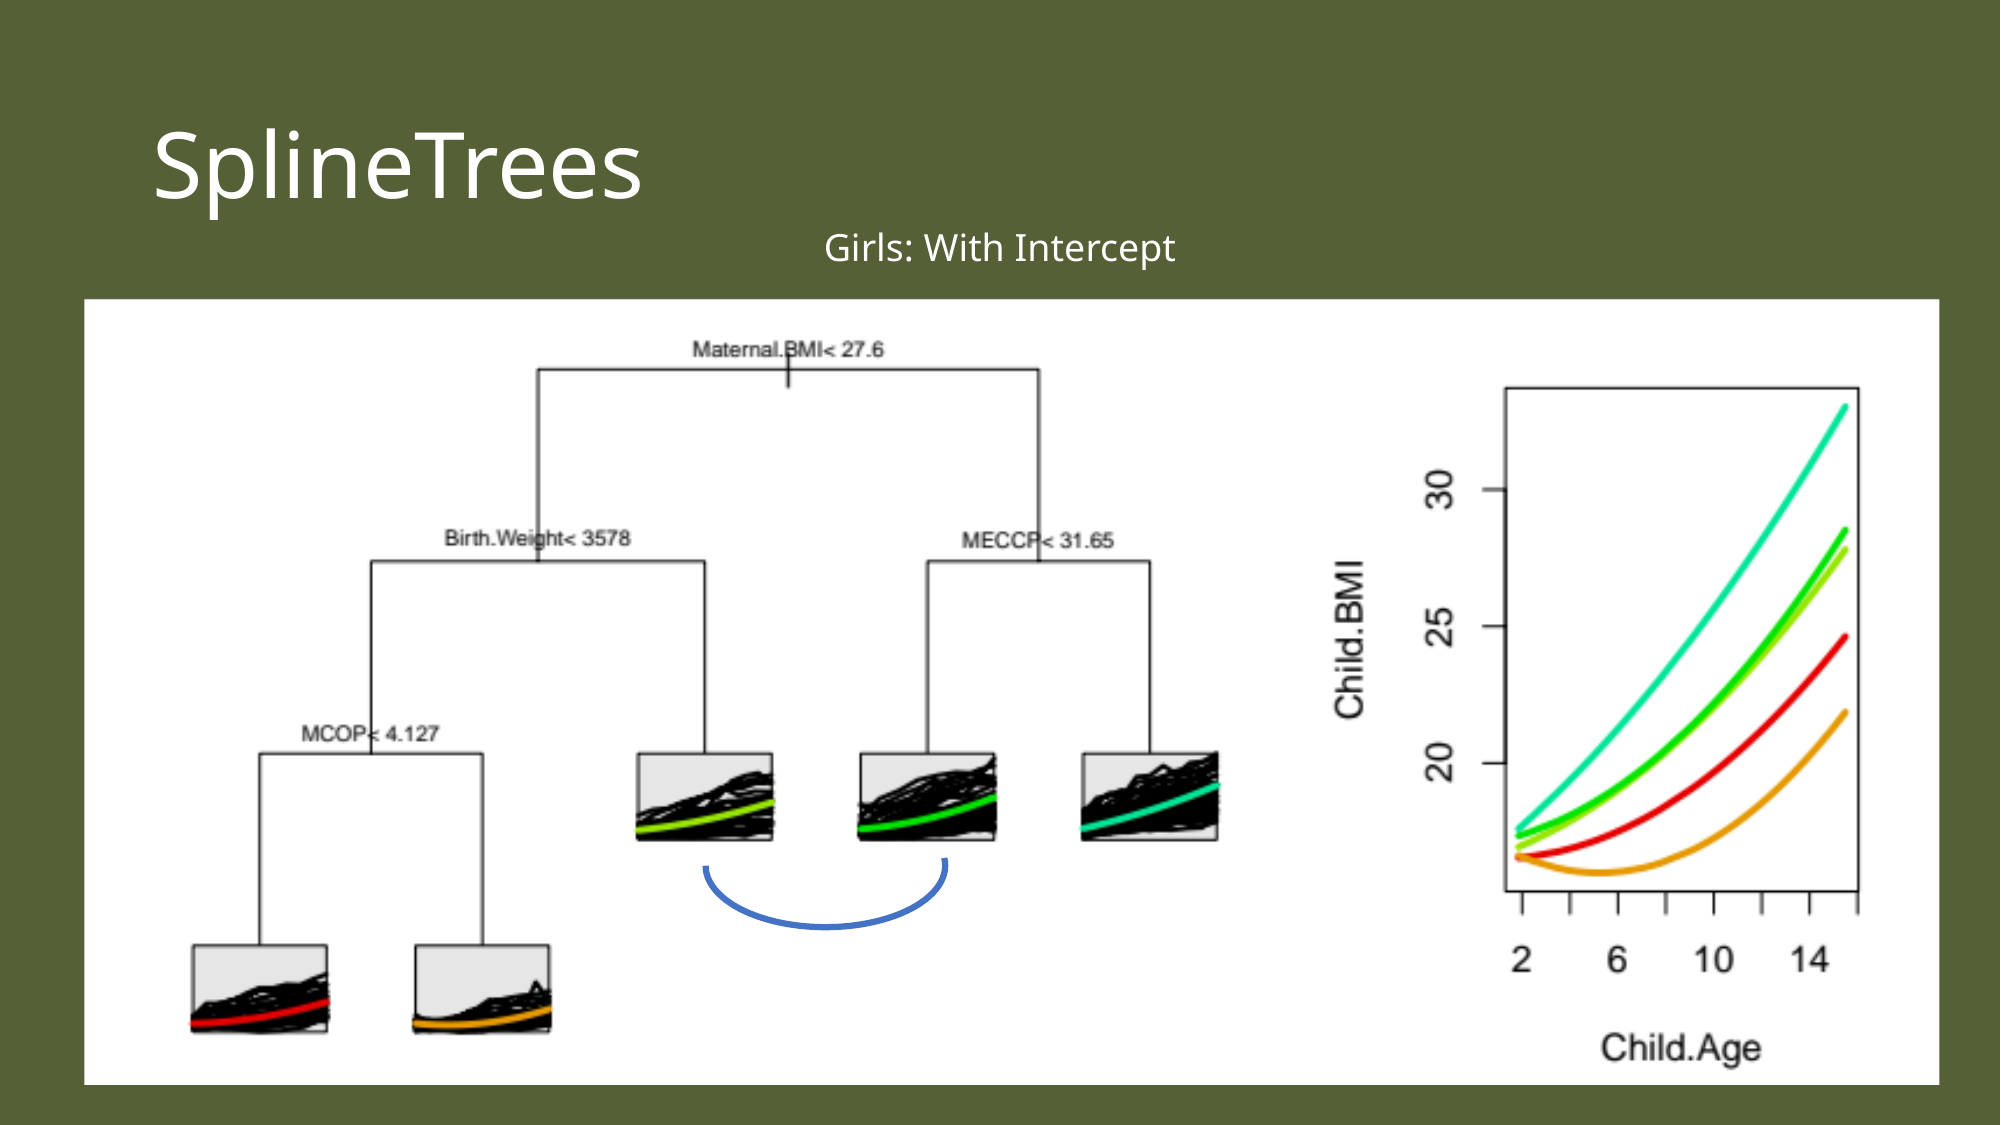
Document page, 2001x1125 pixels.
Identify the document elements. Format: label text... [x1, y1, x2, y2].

title SplineTrees [137, 59, 1863, 278]
text_box Girls: With Intercept [815, 215, 1185, 277]
picture [84, 294, 1940, 1085]
